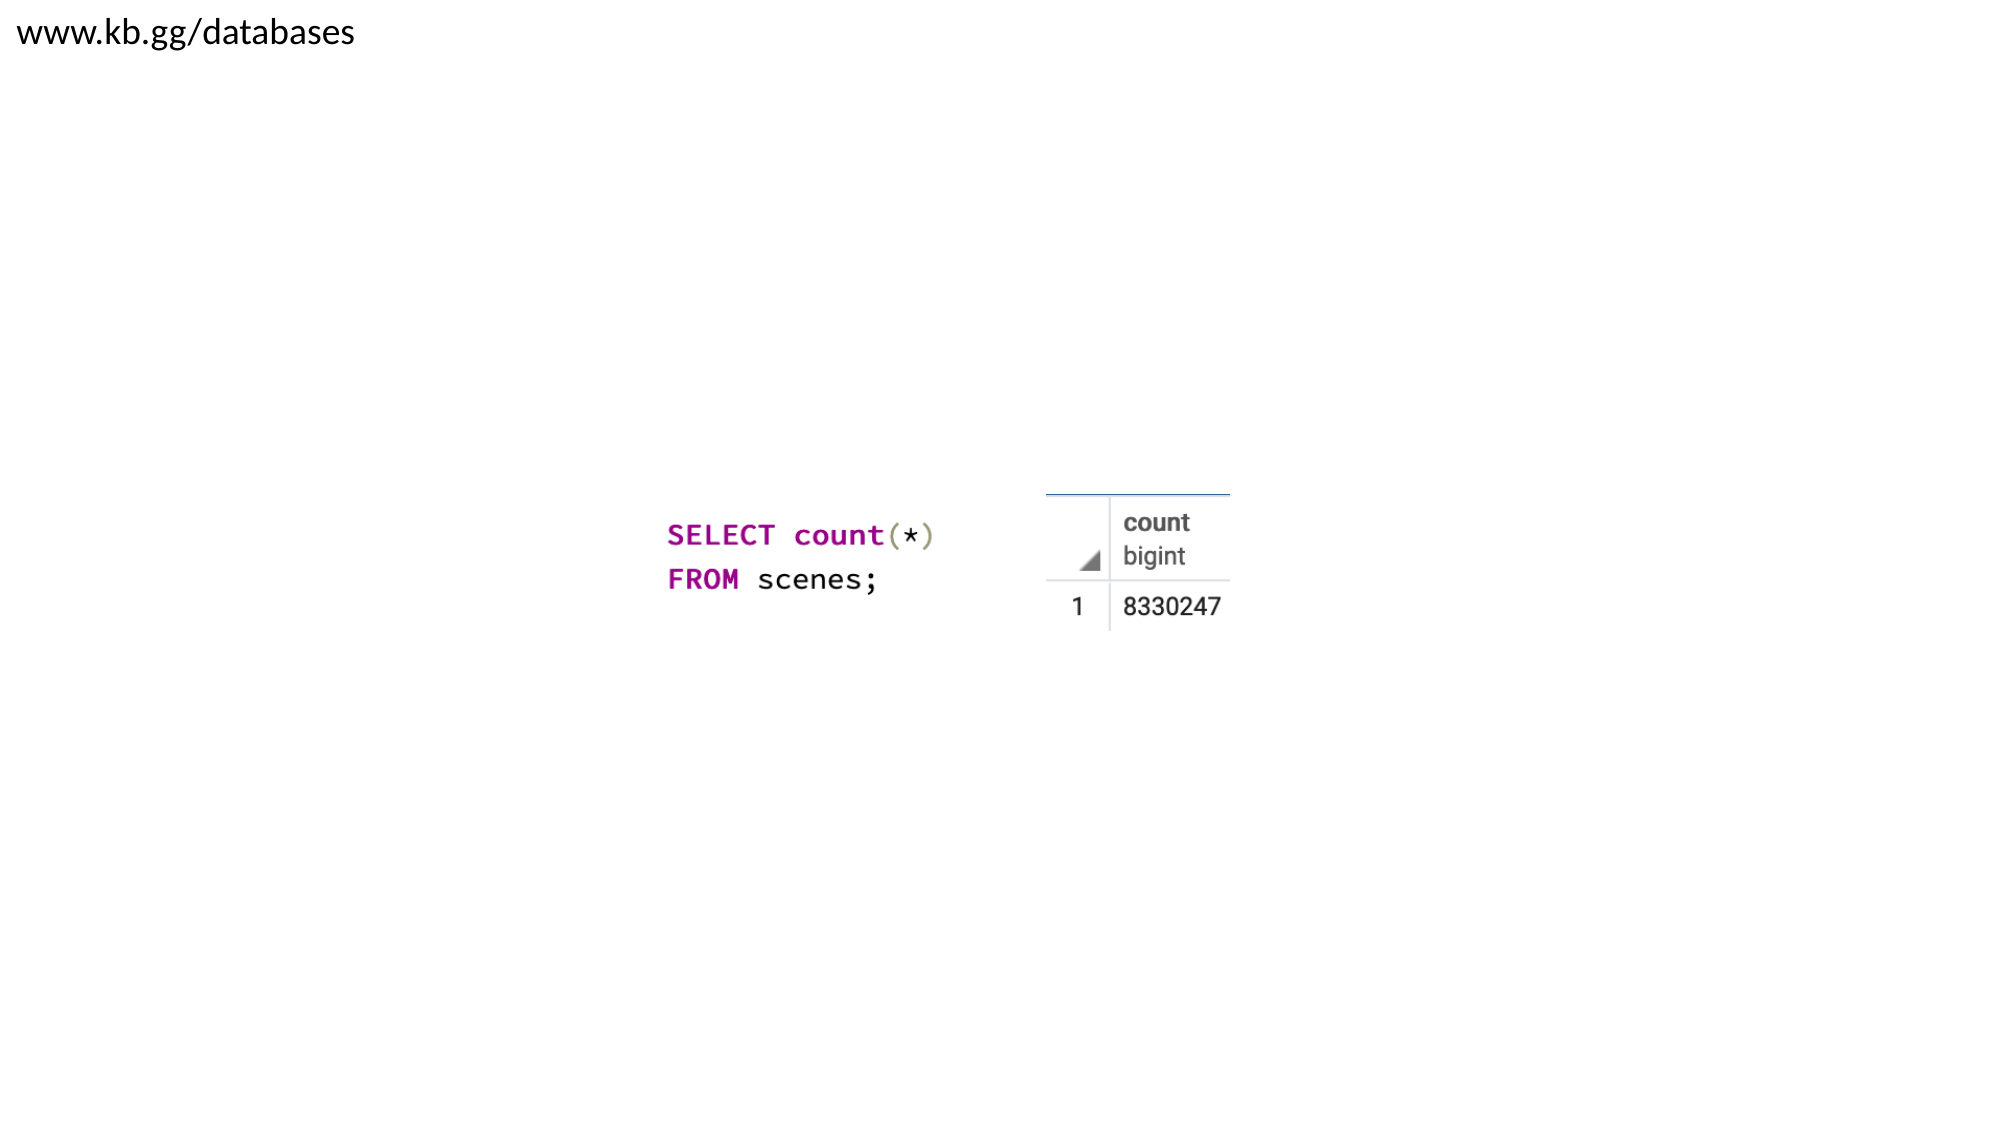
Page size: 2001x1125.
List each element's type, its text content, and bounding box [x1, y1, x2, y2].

picture [660, 510, 940, 615]
picture [1046, 494, 1230, 631]
text_box www.kb.gg/databases [1, 0, 371, 60]
